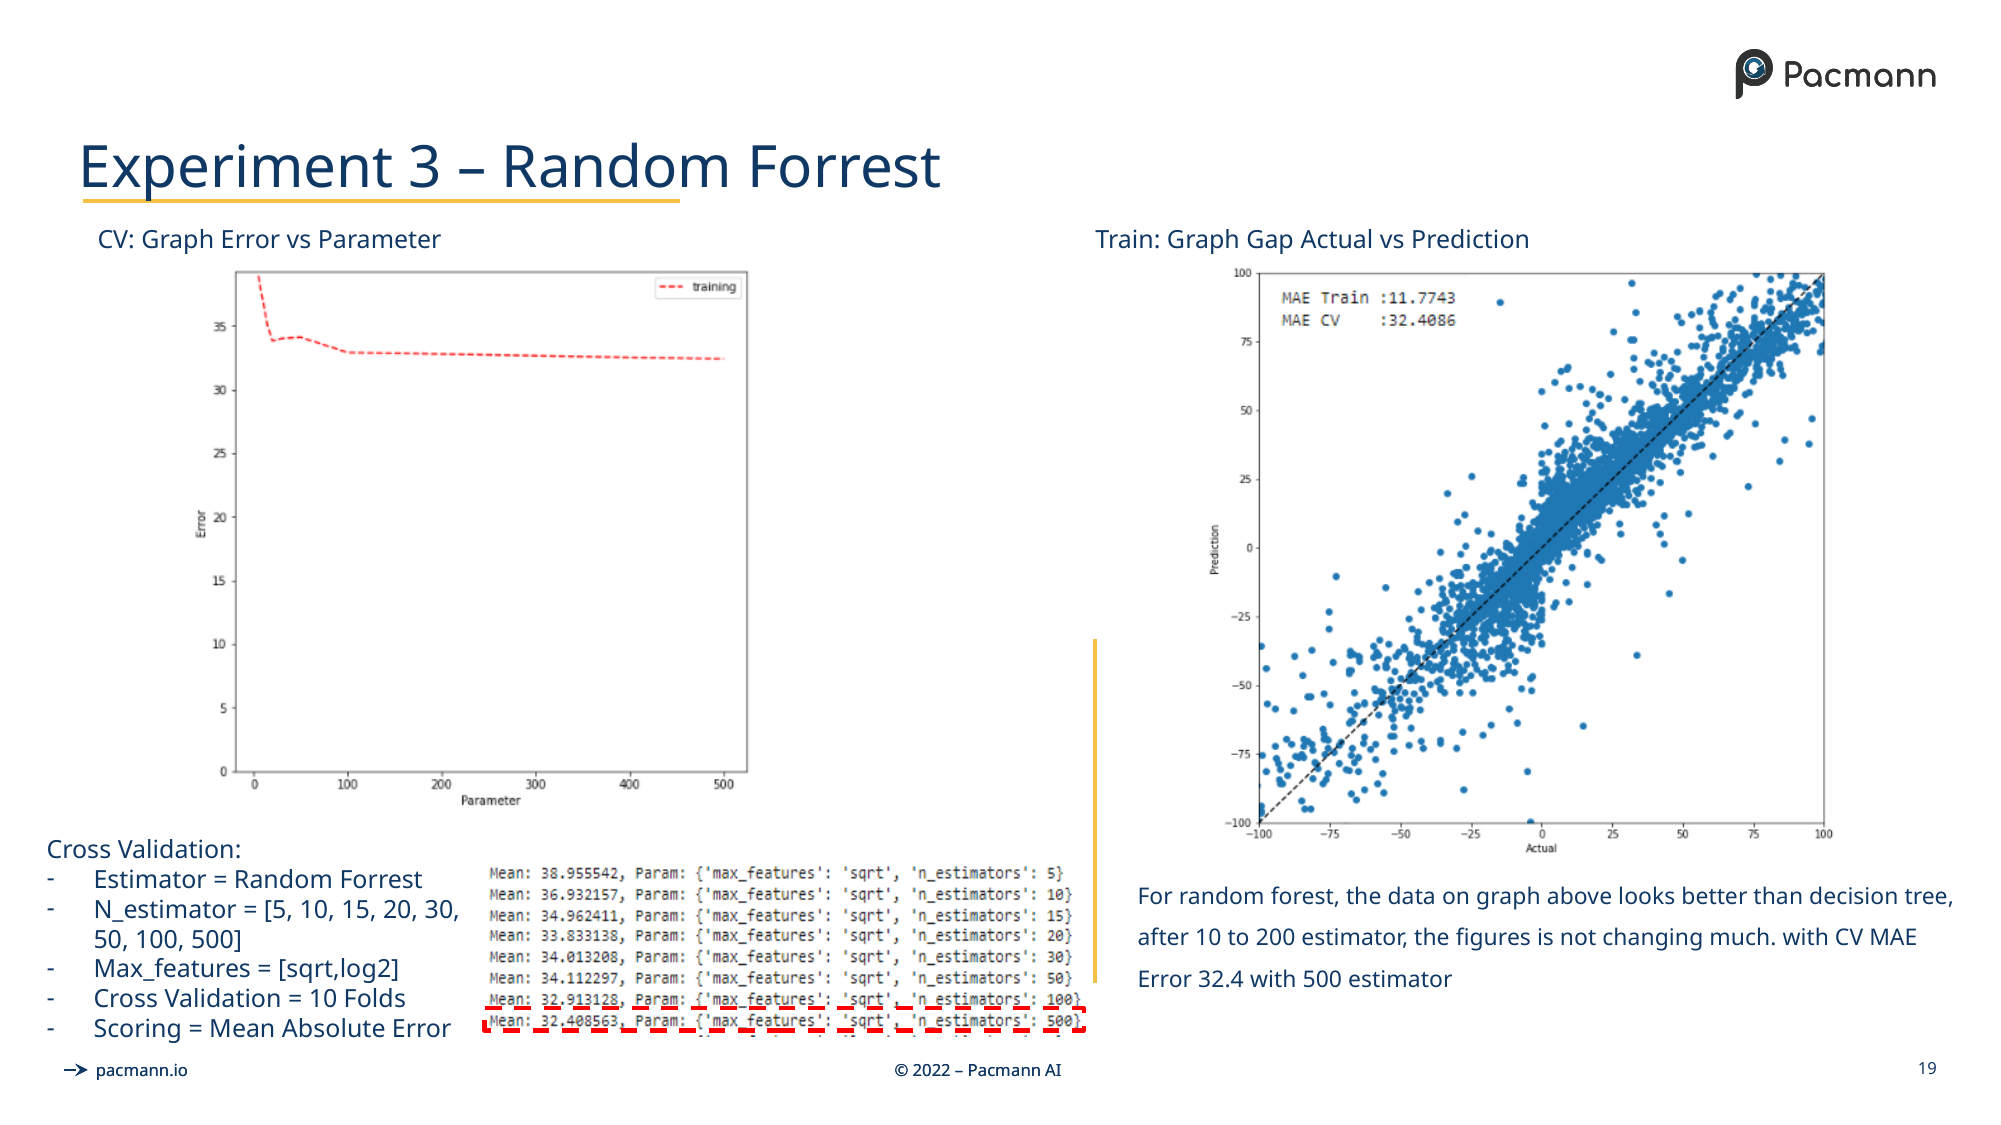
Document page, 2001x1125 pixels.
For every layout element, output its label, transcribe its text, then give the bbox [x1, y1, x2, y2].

picture [194, 258, 756, 811]
text_box Cross Validation: Estimator = Random Forrest N_estimator = [5, 10, 15, 20, 30, 50, 100, 500] Max_features = [sqrt,log2] Cross Validation = 10 Folds Scoring = Mean Absolute Error [15, 825, 509, 1051]
picture [477, 859, 1085, 1037]
title Experiment 3 – Random Forrest [63, 59, 1935, 278]
text_box CV: Graph Error vs Parameter [65, 216, 728, 262]
text_box For random forest, the data on graph above looks better than decision tree, after 10 to 200 estimator, the figures is not changing much. with CV MAE Error 32.4 with 500 estimator [1105, 860, 1985, 1000]
text_box Train: Graph Gap Actual vs Prediction [1063, 216, 1726, 262]
picture [1707, 36, 1966, 112]
picture [1188, 257, 1850, 860]
